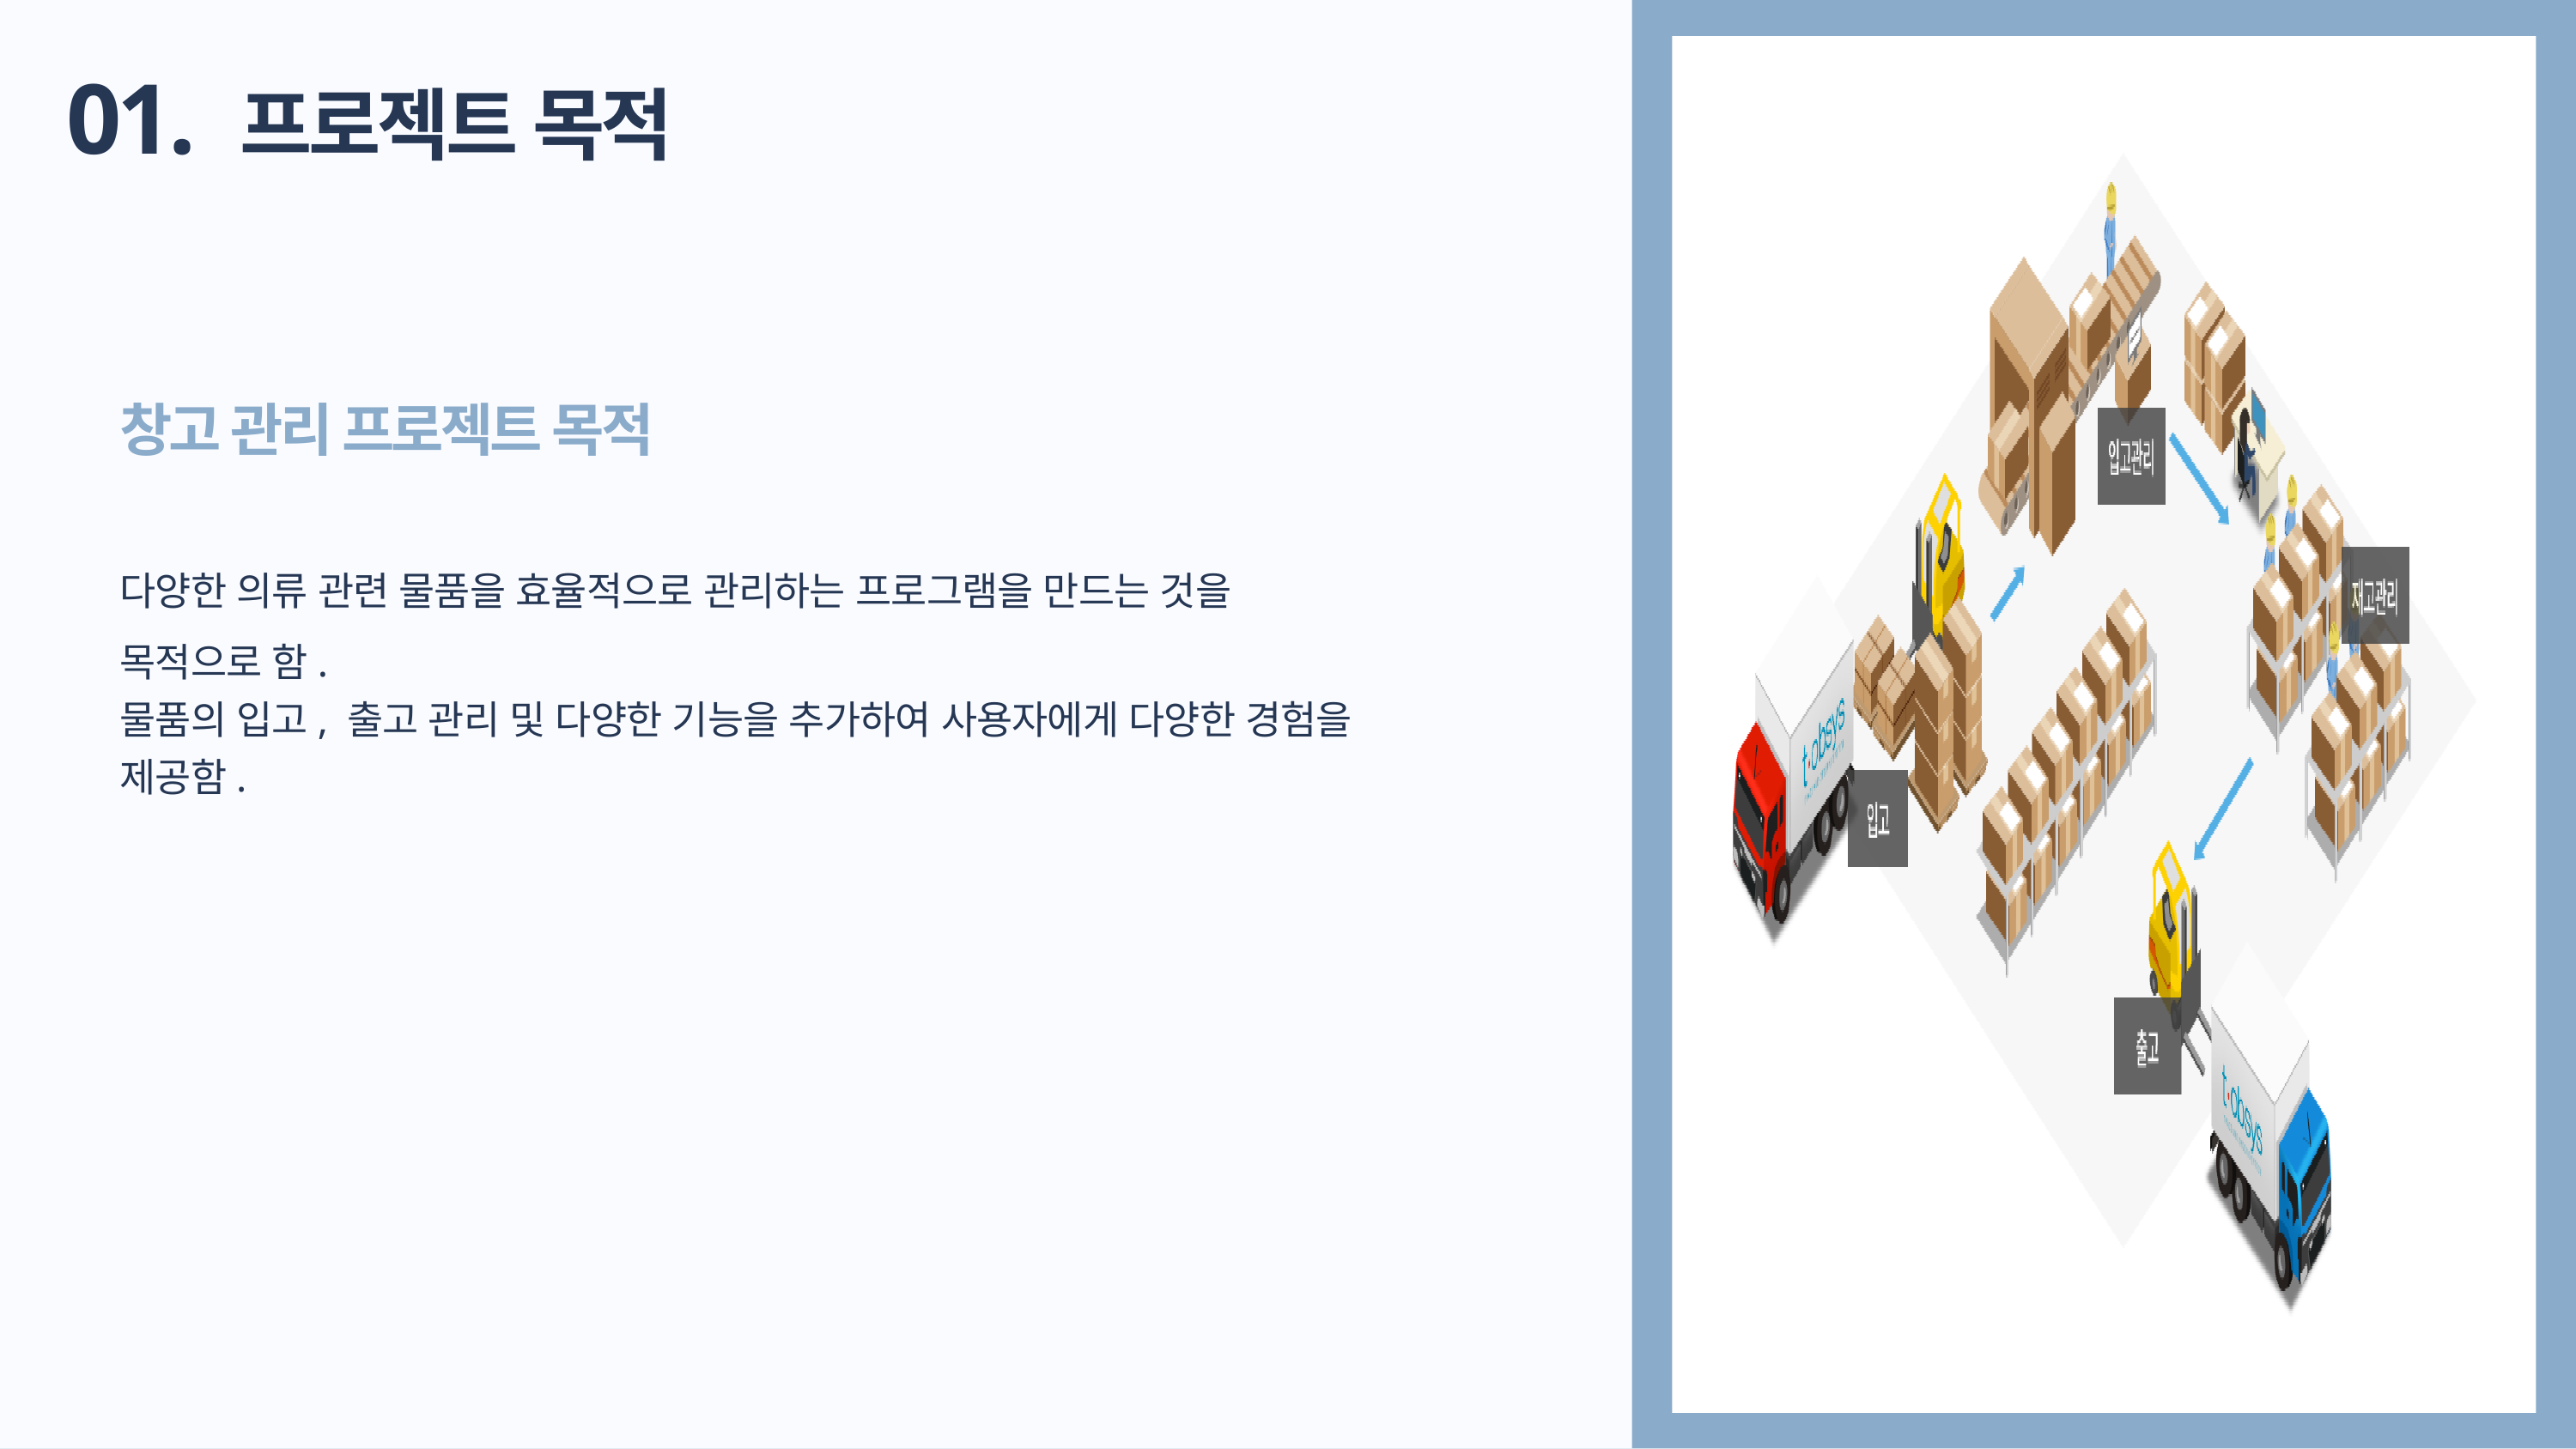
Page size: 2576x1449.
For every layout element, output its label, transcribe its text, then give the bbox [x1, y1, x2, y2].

text_box 01. 프로젝트 목적 [64, 55, 890, 173]
text_box [1632, 0, 2576, 1449]
text_box [0, 0, 1632, 1449]
text_box 창고 관리 프로젝트 목적 다양한 의류 관련 물품을 효율적으로 관리하는 프로그램을 만드는 것을 목적으로 함. 물품의 입고, 출고 관리 및 다양한 기능을 추가하여 사용자에게 다양한 경험을 제공함. [118, 391, 1403, 800]
picture [1672, 35, 2537, 1413]
